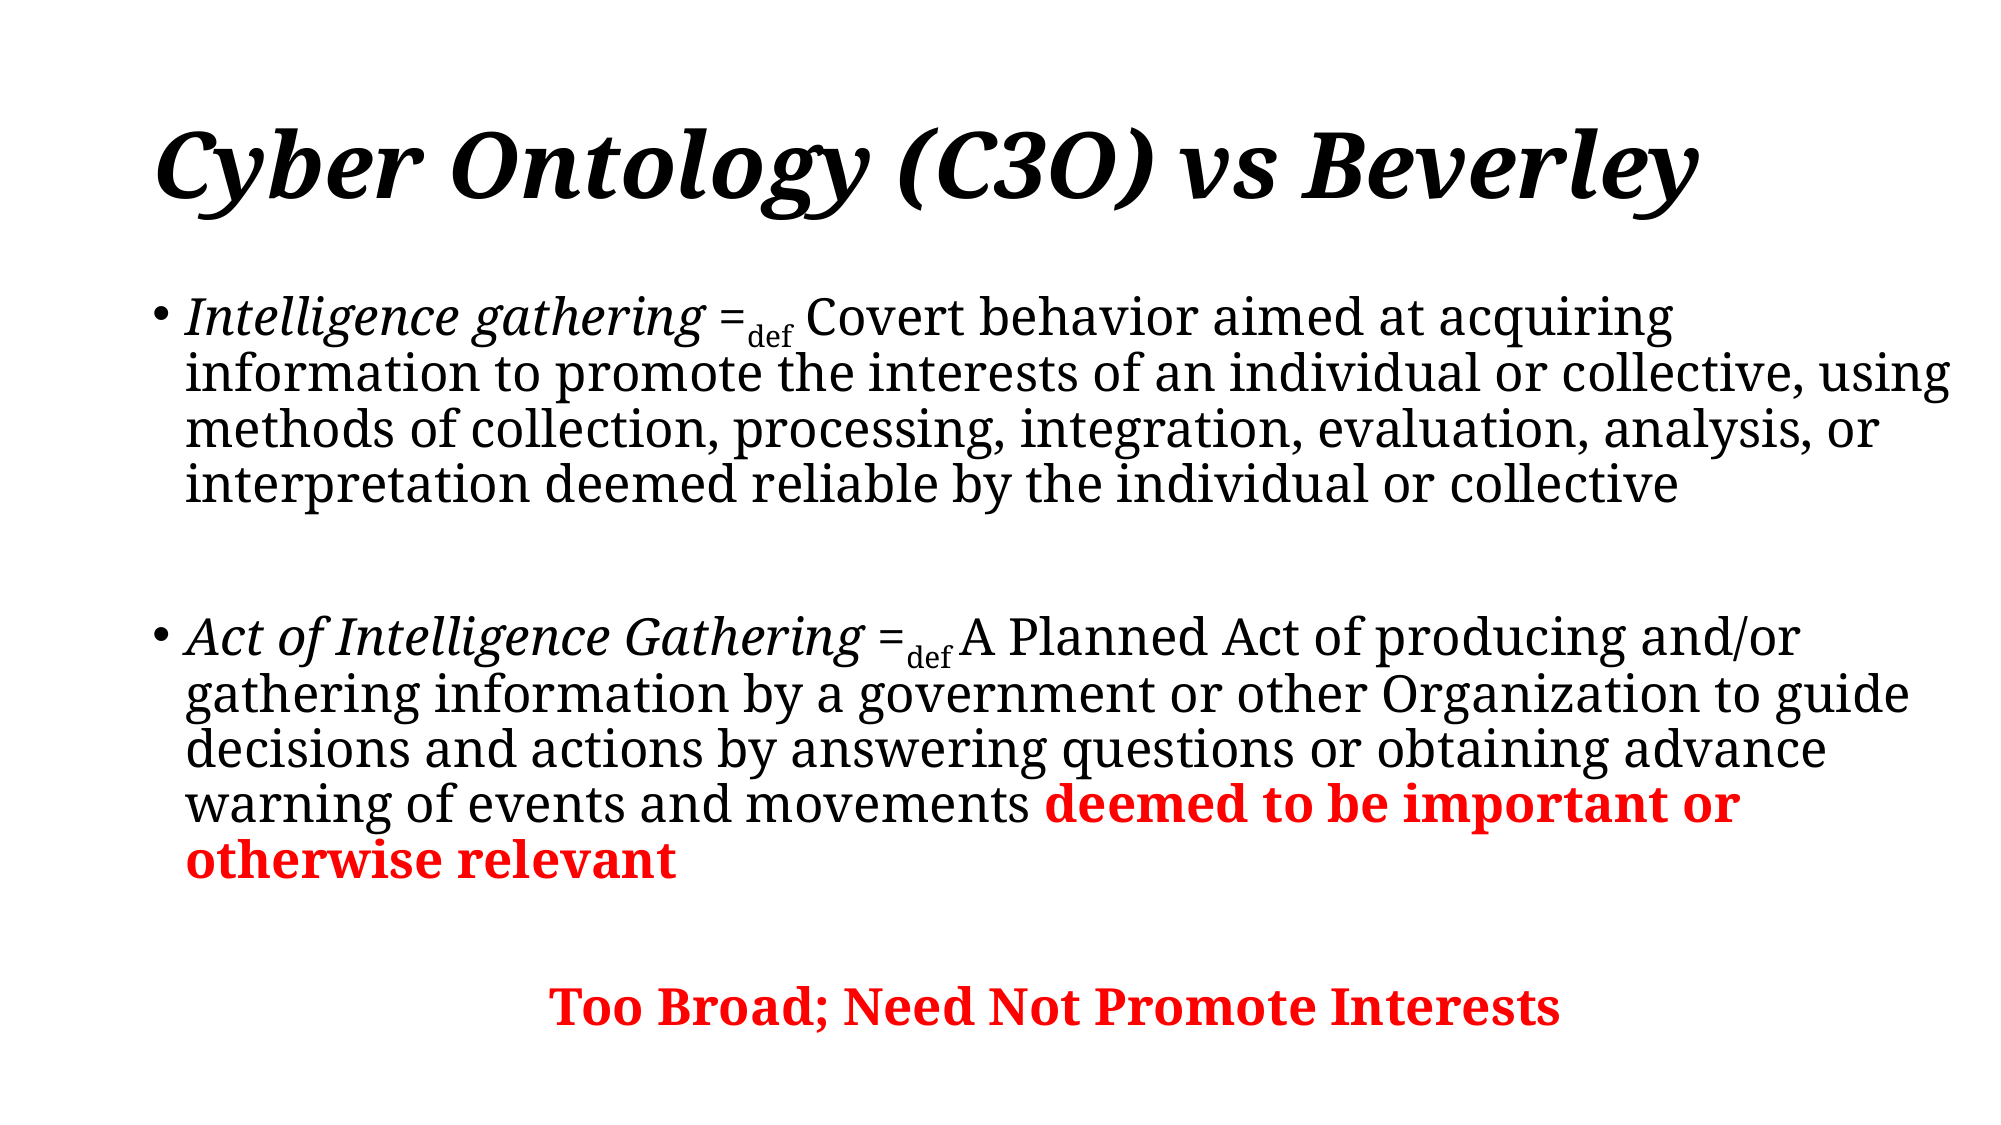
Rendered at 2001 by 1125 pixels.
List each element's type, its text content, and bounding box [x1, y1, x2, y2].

title Cyber Ontology (C3O) vs Beverley [137, 59, 1863, 277]
list Intelligence gathering =def Covert behavior aimed at acquiring information to promote the interests of an individual or collective, using methods of collection, processing, integration, evaluation, analysis, or interpretation deemed reliable by the individual or collective Act of Intelligence Gathering =def A Planned Act of producing and/or gathering information by a government or other Organization to guide decisions and actions by answering questions or obtaining advance warning of events and movements deemed to be important or otherwise relevant Too Broad; Need Not Promote Interests [137, 277, 1975, 1081]
